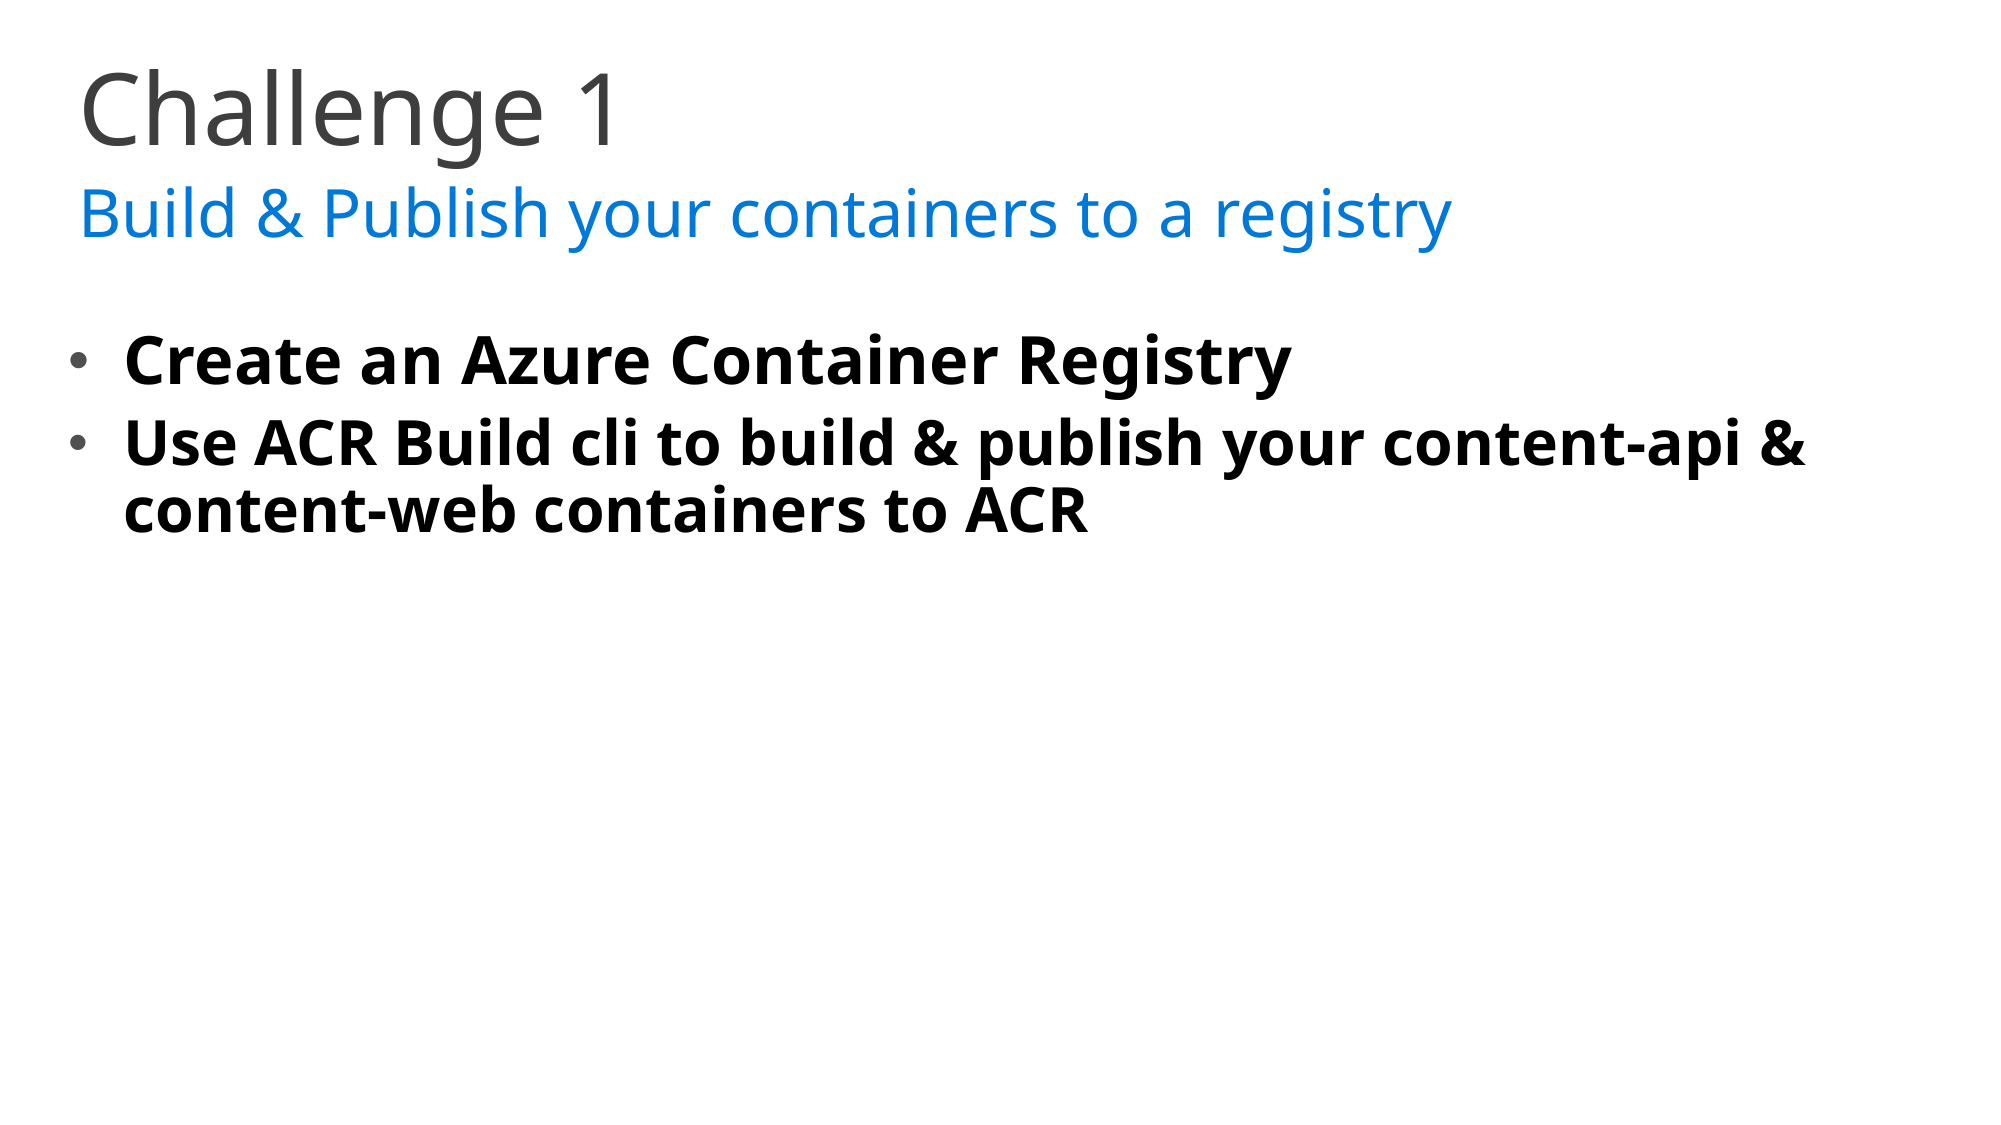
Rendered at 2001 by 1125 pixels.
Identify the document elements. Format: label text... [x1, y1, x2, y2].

text_box Challenge 1 Build & Publish your containers to a registry [78, 59, 1617, 253]
list Create an Azure Container Registry Use ACR Build cli to build & publish your content-api & content-web containers to ACR [44, 312, 1956, 980]
